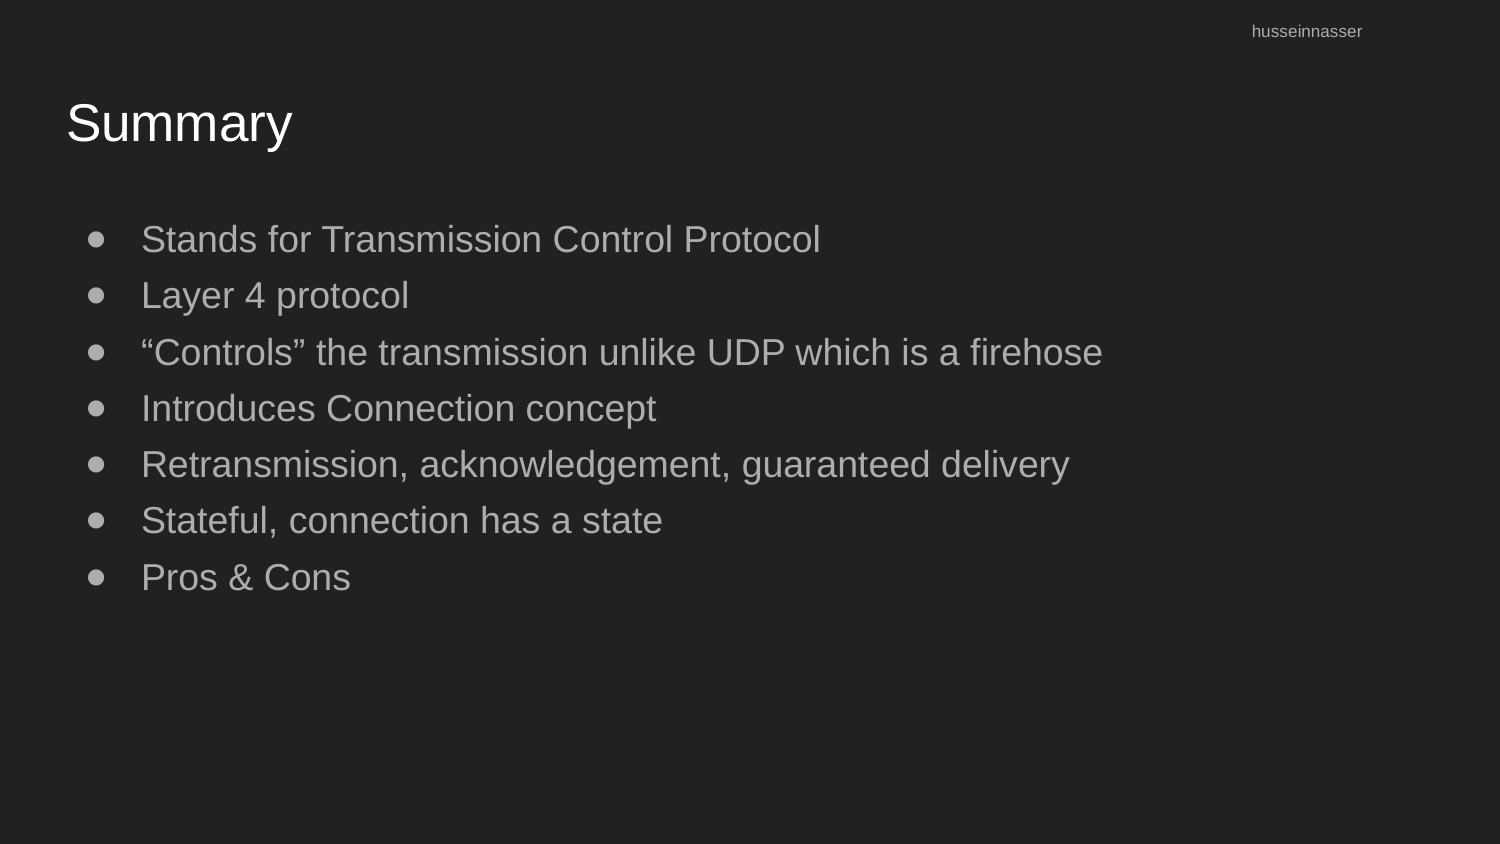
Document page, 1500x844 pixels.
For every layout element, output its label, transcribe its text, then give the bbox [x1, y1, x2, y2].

subtitle husseinnasser [1236, 11, 1492, 53]
list Stands for Transmission Control Protocol Layer 4 protocol “Controls” the transmission unlike UDP which is a firehose Introduces Connection concept Retransmission, acknowledgement, guaranteed delivery Stateful, connection has a state Pros & Cons [51, 189, 1449, 750]
title Summary [51, 72, 1449, 167]
